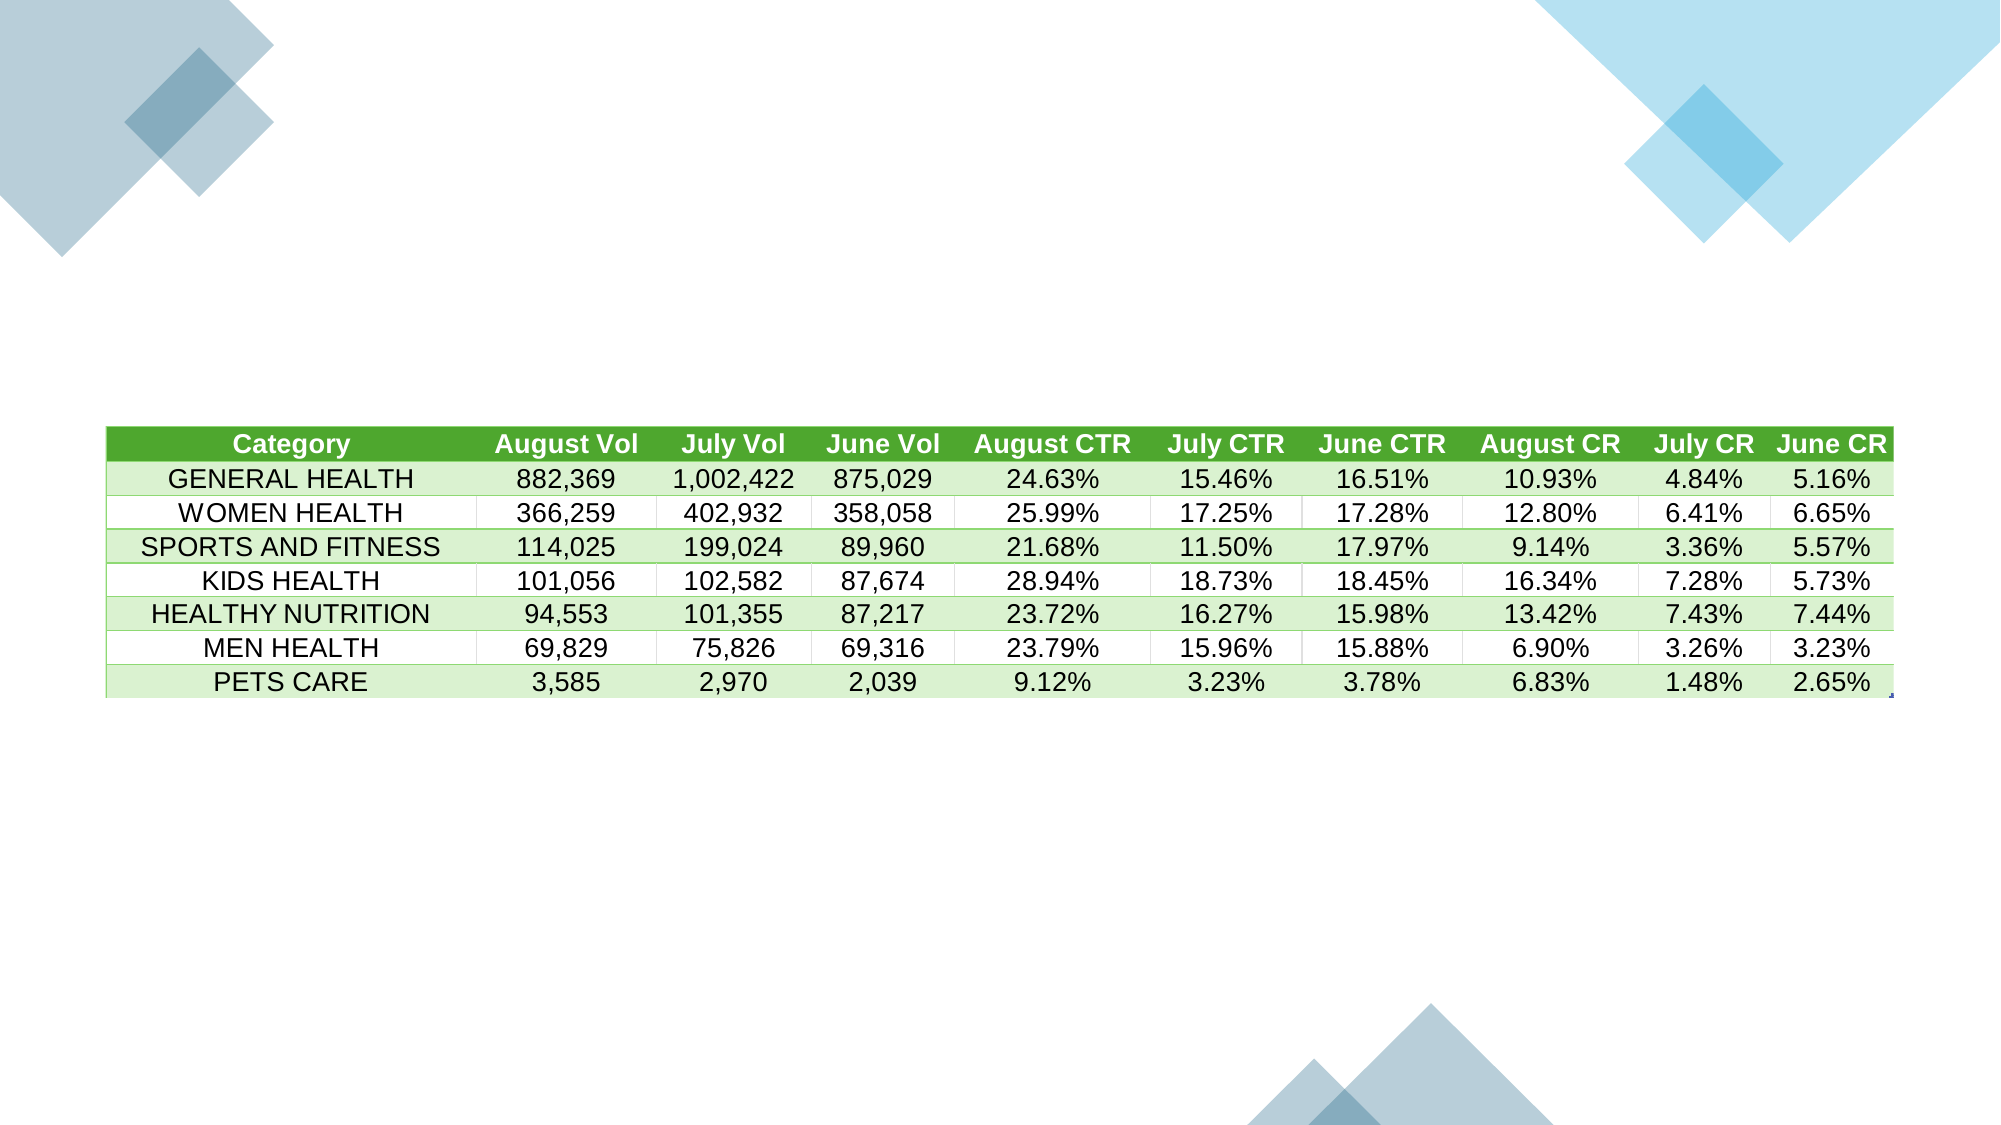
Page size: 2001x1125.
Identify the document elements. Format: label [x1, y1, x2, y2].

text_box [1245, 1056, 1384, 1125]
text_box [1345, 1000, 1556, 1125]
text_box [1532, 0, 2000, 246]
text_box [1621, 124, 1746, 246]
list [104, 425, 1895, 699]
text_box [122, 45, 277, 200]
text_box [0, 0, 2000, 1125]
text_box [0, 0, 277, 260]
